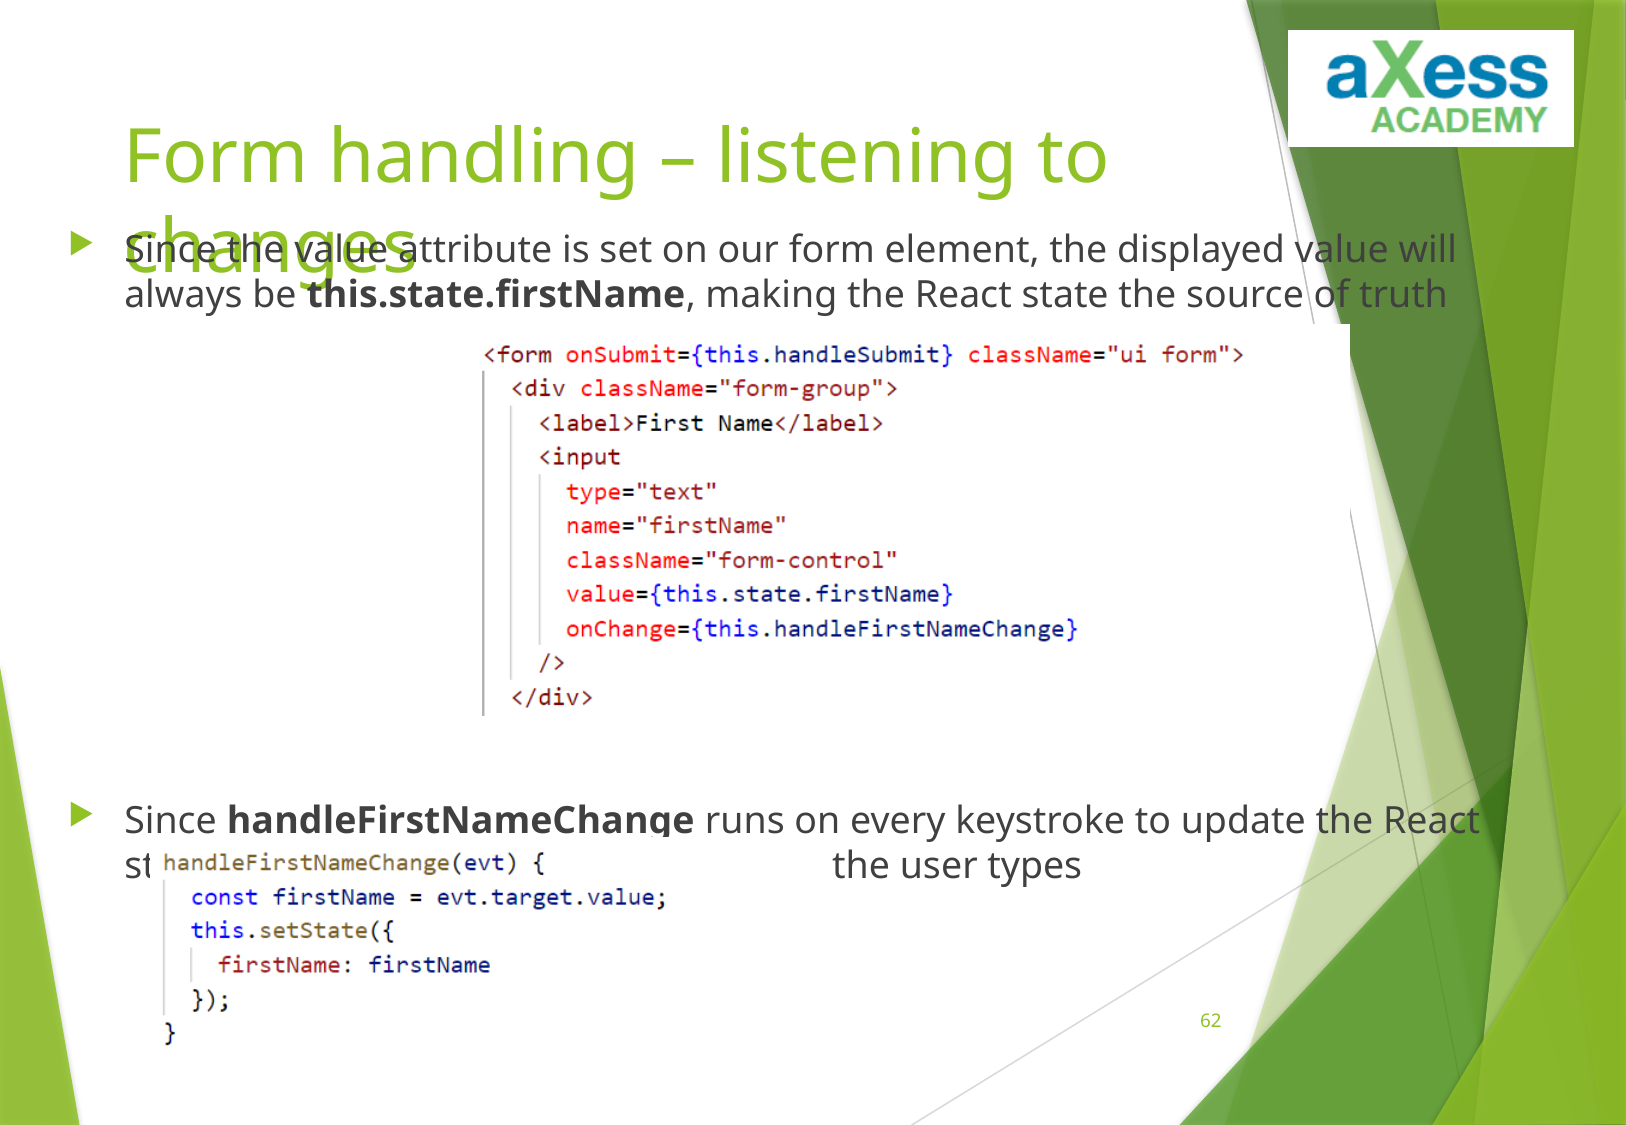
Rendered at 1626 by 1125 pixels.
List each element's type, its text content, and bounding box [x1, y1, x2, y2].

title Form handling – listening to changes [108, 99, 1237, 217]
list Since the value attribute is set on our form element, the displayed value will always be this.state.firstName, making the React state the source of truth Since handleFirstNameChange runs on every keystroke to update the React state, the displayed value will update as the user types [53, 217, 1573, 1063]
picture [461, 324, 1351, 717]
picture [1288, 30, 1574, 147]
picture [149, 836, 826, 1063]
slide_number 61 [1145, 991, 1237, 1051]
